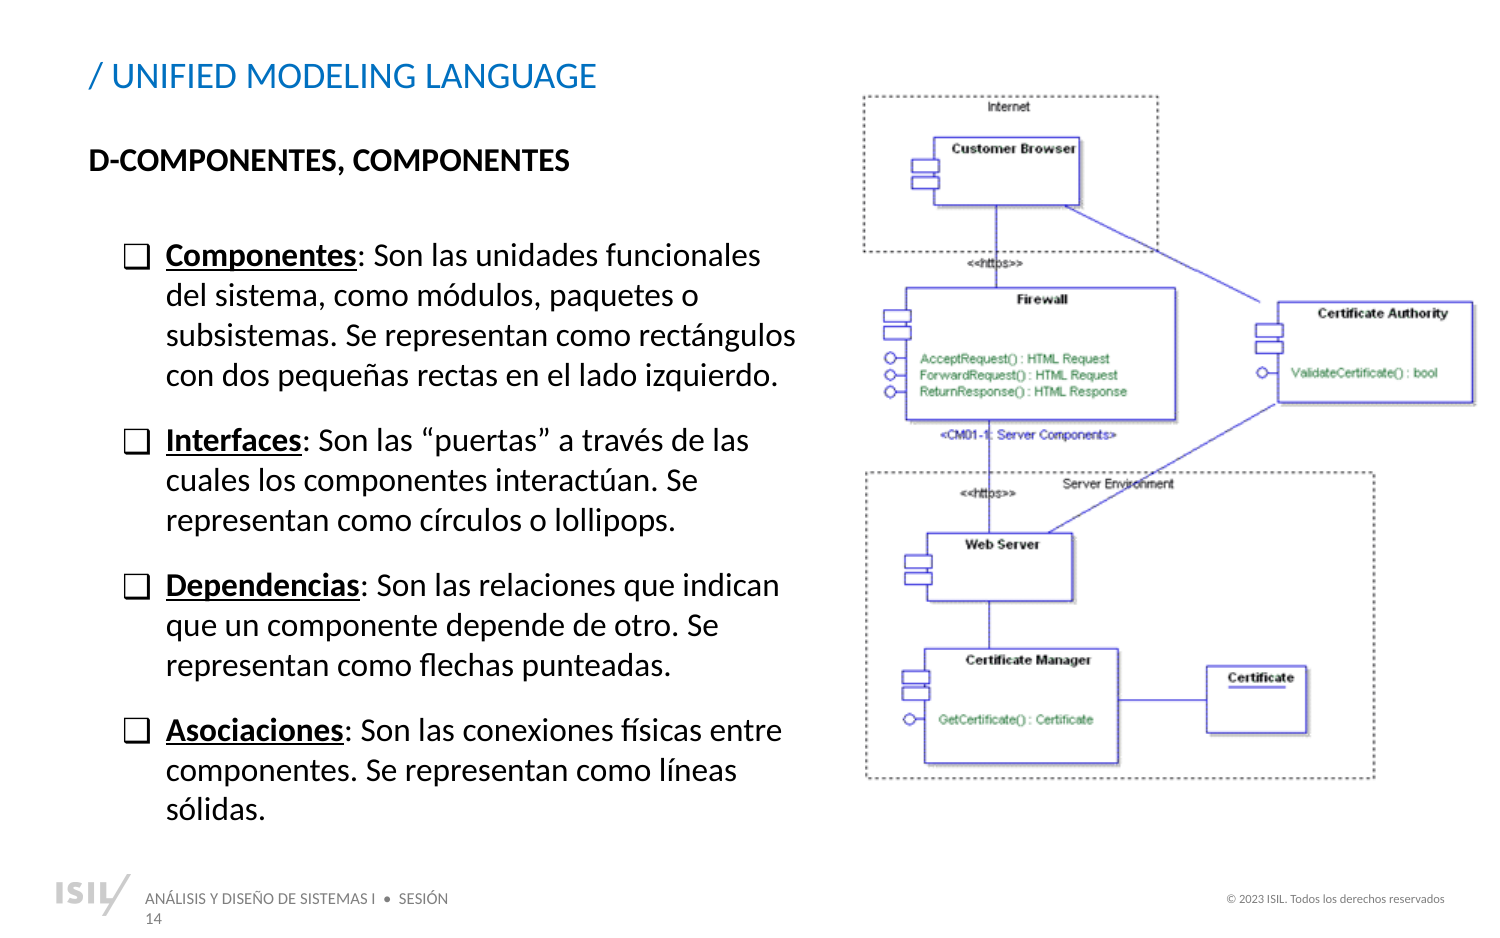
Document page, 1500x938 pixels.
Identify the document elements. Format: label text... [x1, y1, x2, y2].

list / UNIFIED MODELING LANGUAGE [76, 45, 1424, 104]
list Componentes: Son las unidades funcionales del sistema, como módulos, paquetes o subsistemas. Se representan como rectángulos con dos pequeñas rectas en el lado izquierdo. Interfaces: Son las “puertas” a través de las cuales los componentes interactúan. Se representan como círculos o lollipops. Dependencias: Son las relaciones que indican que un componente depende de otro. Se representan como flechas punteadas. Asociaciones: Son las conexiones físicas entre componentes. Se representan como líneas sólidas. [107, 226, 820, 816]
picture [846, 86, 1487, 783]
list D-COMPONENTES, COMPONENTES [76, 132, 750, 191]
